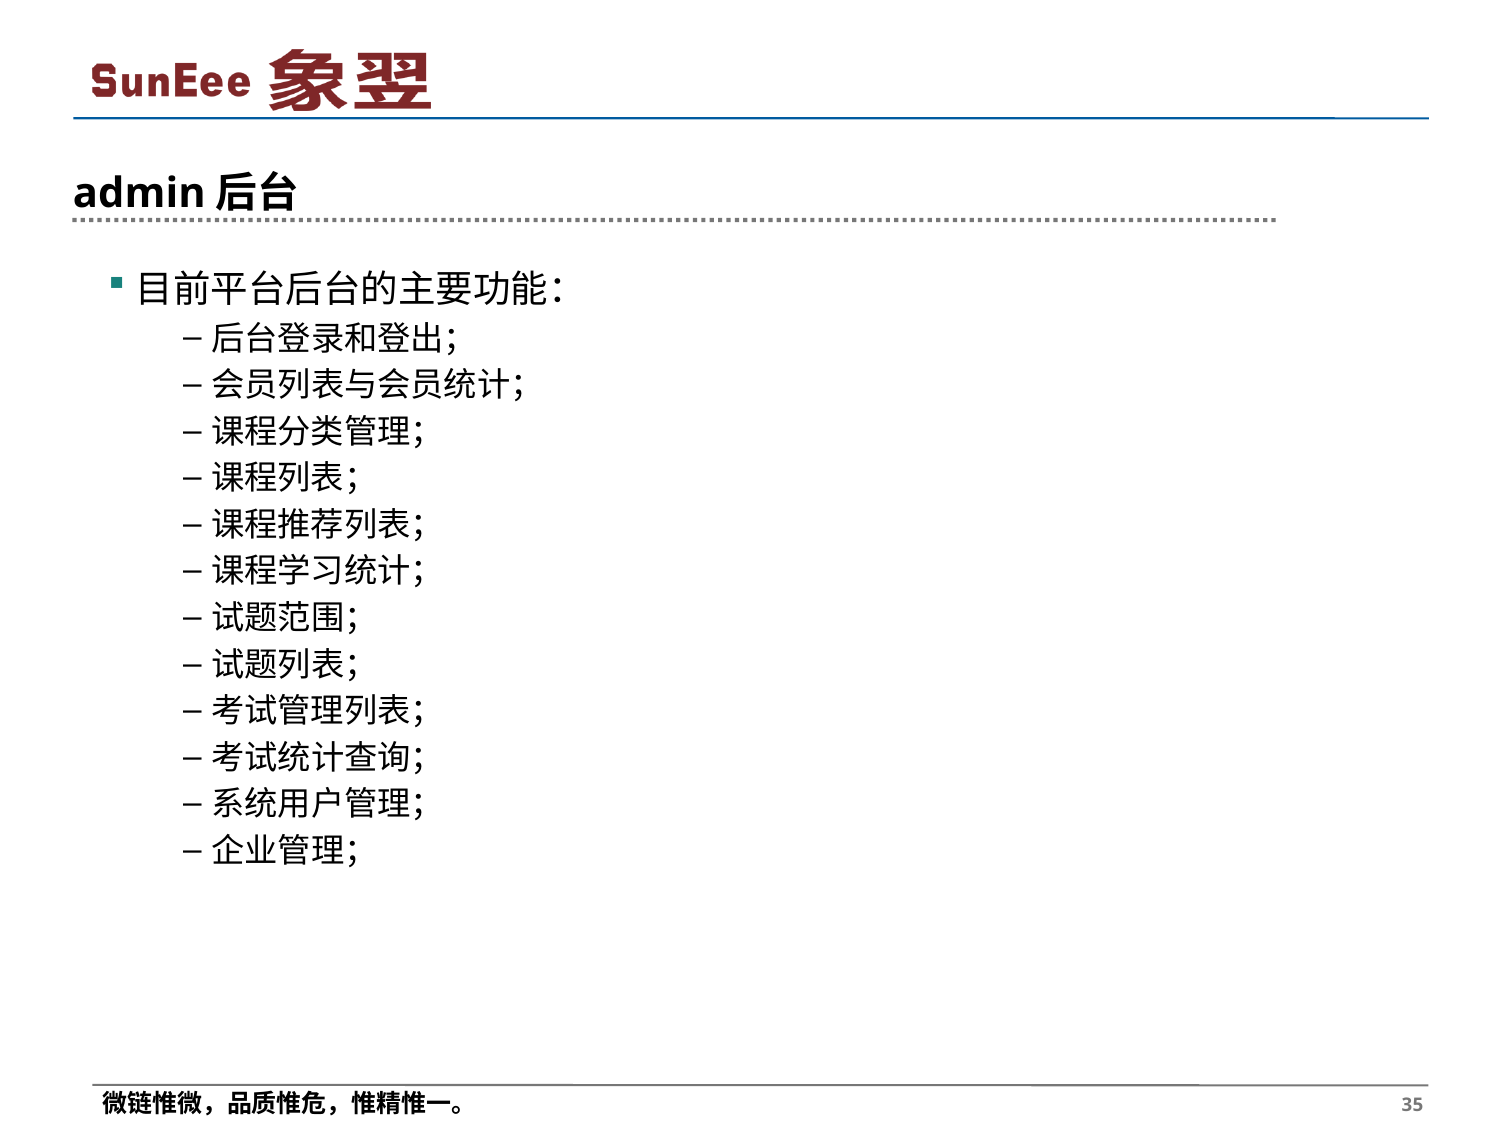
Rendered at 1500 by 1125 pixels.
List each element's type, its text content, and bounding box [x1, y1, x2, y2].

title admin后台 [57, 138, 1273, 224]
picture [92, 49, 431, 111]
list 目前平台后台的主要功能： 后台登录和登出； 会员列表与会员统计； 课程分类管理； 课程列表； 课程推荐列表； 课程学习统计； 试题范围； 试题列表； 考试管理列表； 考试统计查询； 系统用户管理； 企业管理； [92, 257, 1396, 1015]
slide_number 35 [1130, 1084, 1444, 1122]
